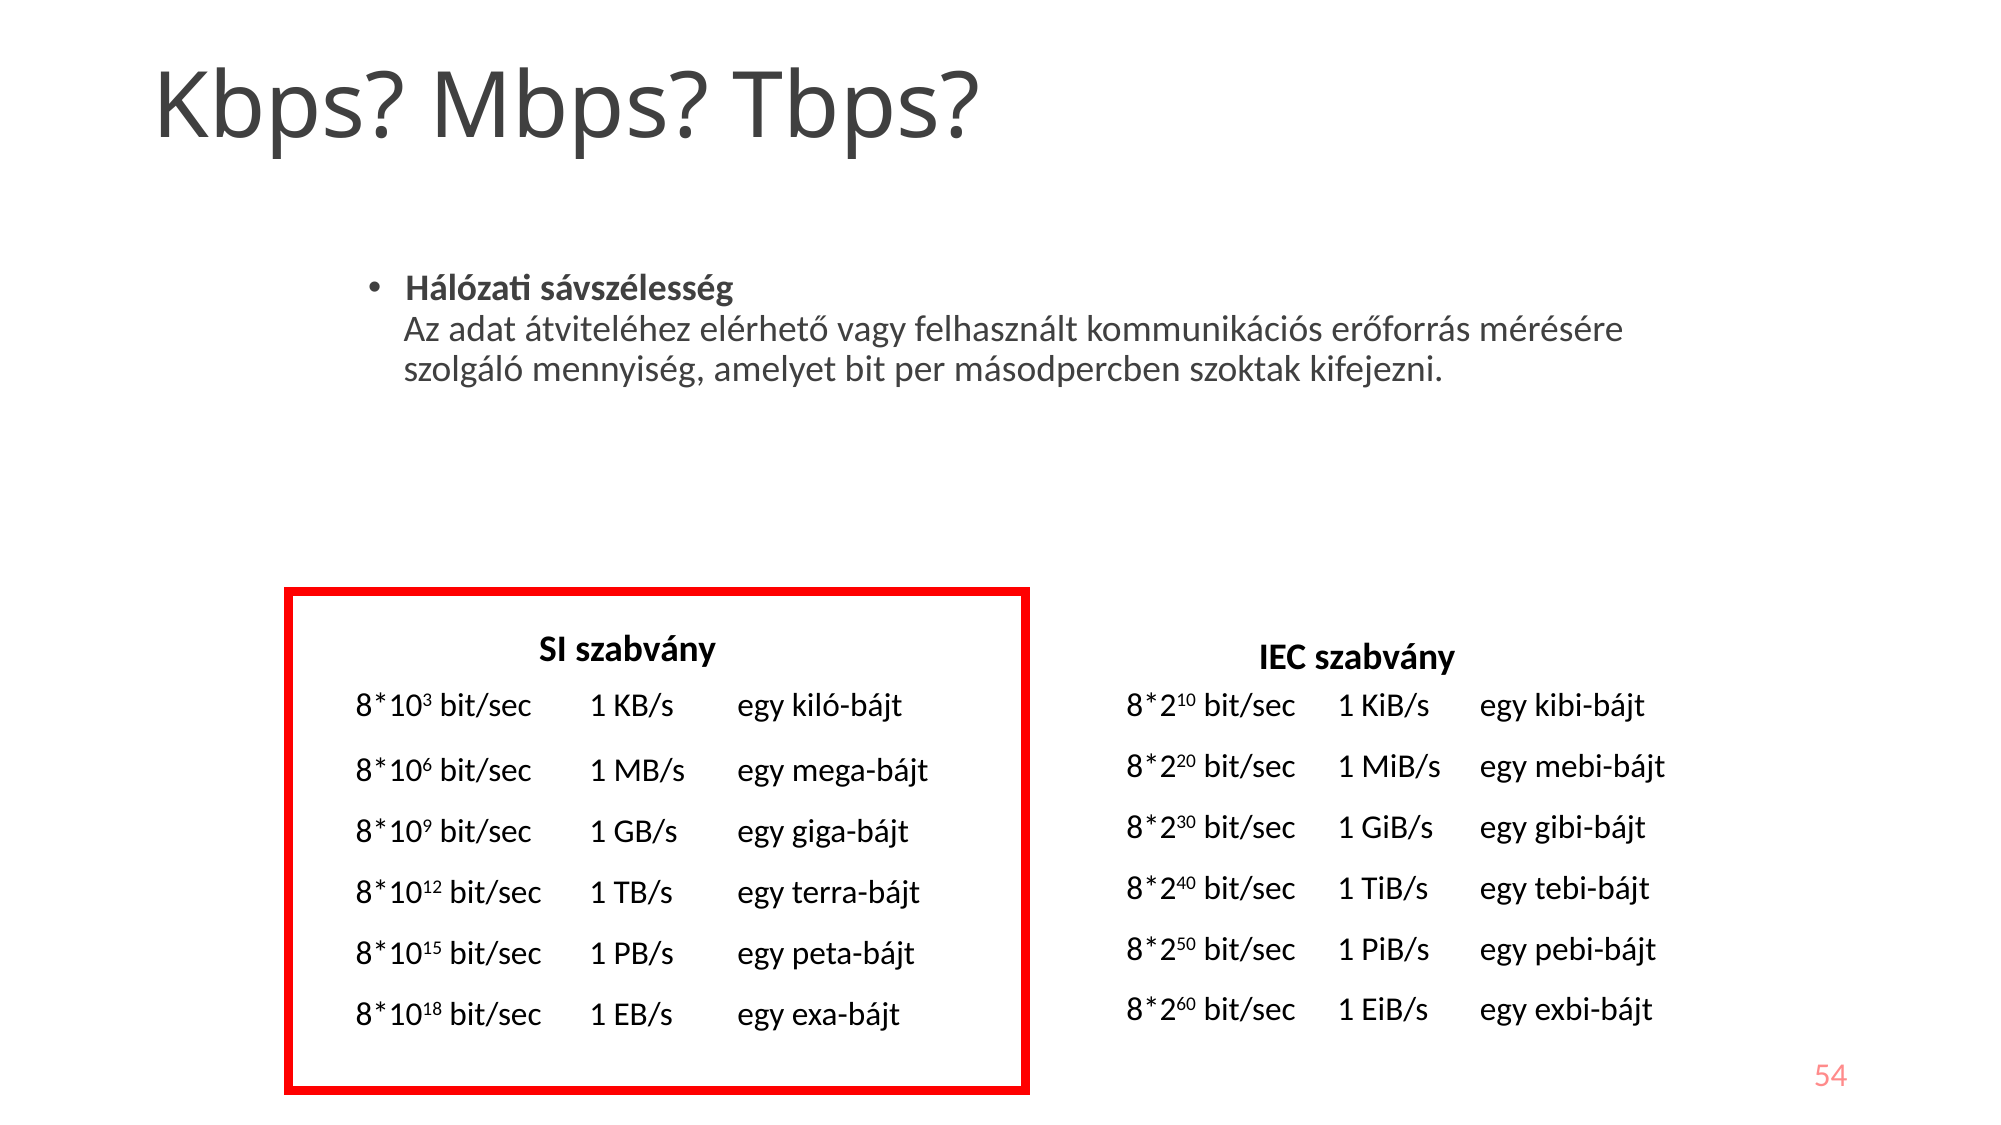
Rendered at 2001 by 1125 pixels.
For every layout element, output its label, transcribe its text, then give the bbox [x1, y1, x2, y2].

table_cell egy tebi-bájt [1469, 867, 1709, 928]
table_cell egy mebi-bájt [1469, 745, 1709, 806]
table_cell 8*250 bit/sec [1115, 928, 1326, 988]
table_cell 8*220 bit/sec [1115, 745, 1326, 806]
table_header 1 KiB/s [1326, 685, 1469, 745]
table_cell 1 EiB/s [1326, 988, 1469, 1049]
table_cell 8*230 bit/sec [1115, 806, 1326, 867]
table_header 8*210 bit/sec [1115, 684, 1326, 745]
table_cell 1 GiB/s [1326, 806, 1469, 867]
table_header egy kibi-bájt [1469, 684, 1709, 745]
table_cell 1 PiB/s [1326, 928, 1469, 988]
title Kbps? Mbps? Tbps? [137, 0, 1863, 217]
table_cell 8*260 bit/sec [1115, 988, 1326, 1049]
table_cell egy exbi-bájt [1469, 988, 1709, 1042]
list Hálózati sávszélesség Az adat átviteléhez elérhető vagy felhasznált kommunikációs erőforrás mérésére szolgáló mennyiség, amelyet bit per másodpercben szoktak kifejezni. [353, 261, 1647, 617]
slide_number 54 [1412, 1042, 1863, 1103]
table_cell egy pebi-bájt [1469, 928, 1709, 988]
table_cell 1 MiB/s [1326, 745, 1469, 806]
table_cell 8*240 bit/sec [1115, 867, 1326, 928]
text_box IEC szabvány [1243, 624, 1471, 685]
table_cell egy gibi-bájt [1469, 806, 1709, 867]
text_box [287, 590, 1027, 1092]
table_cell 1 TiB/s [1326, 867, 1469, 928]
